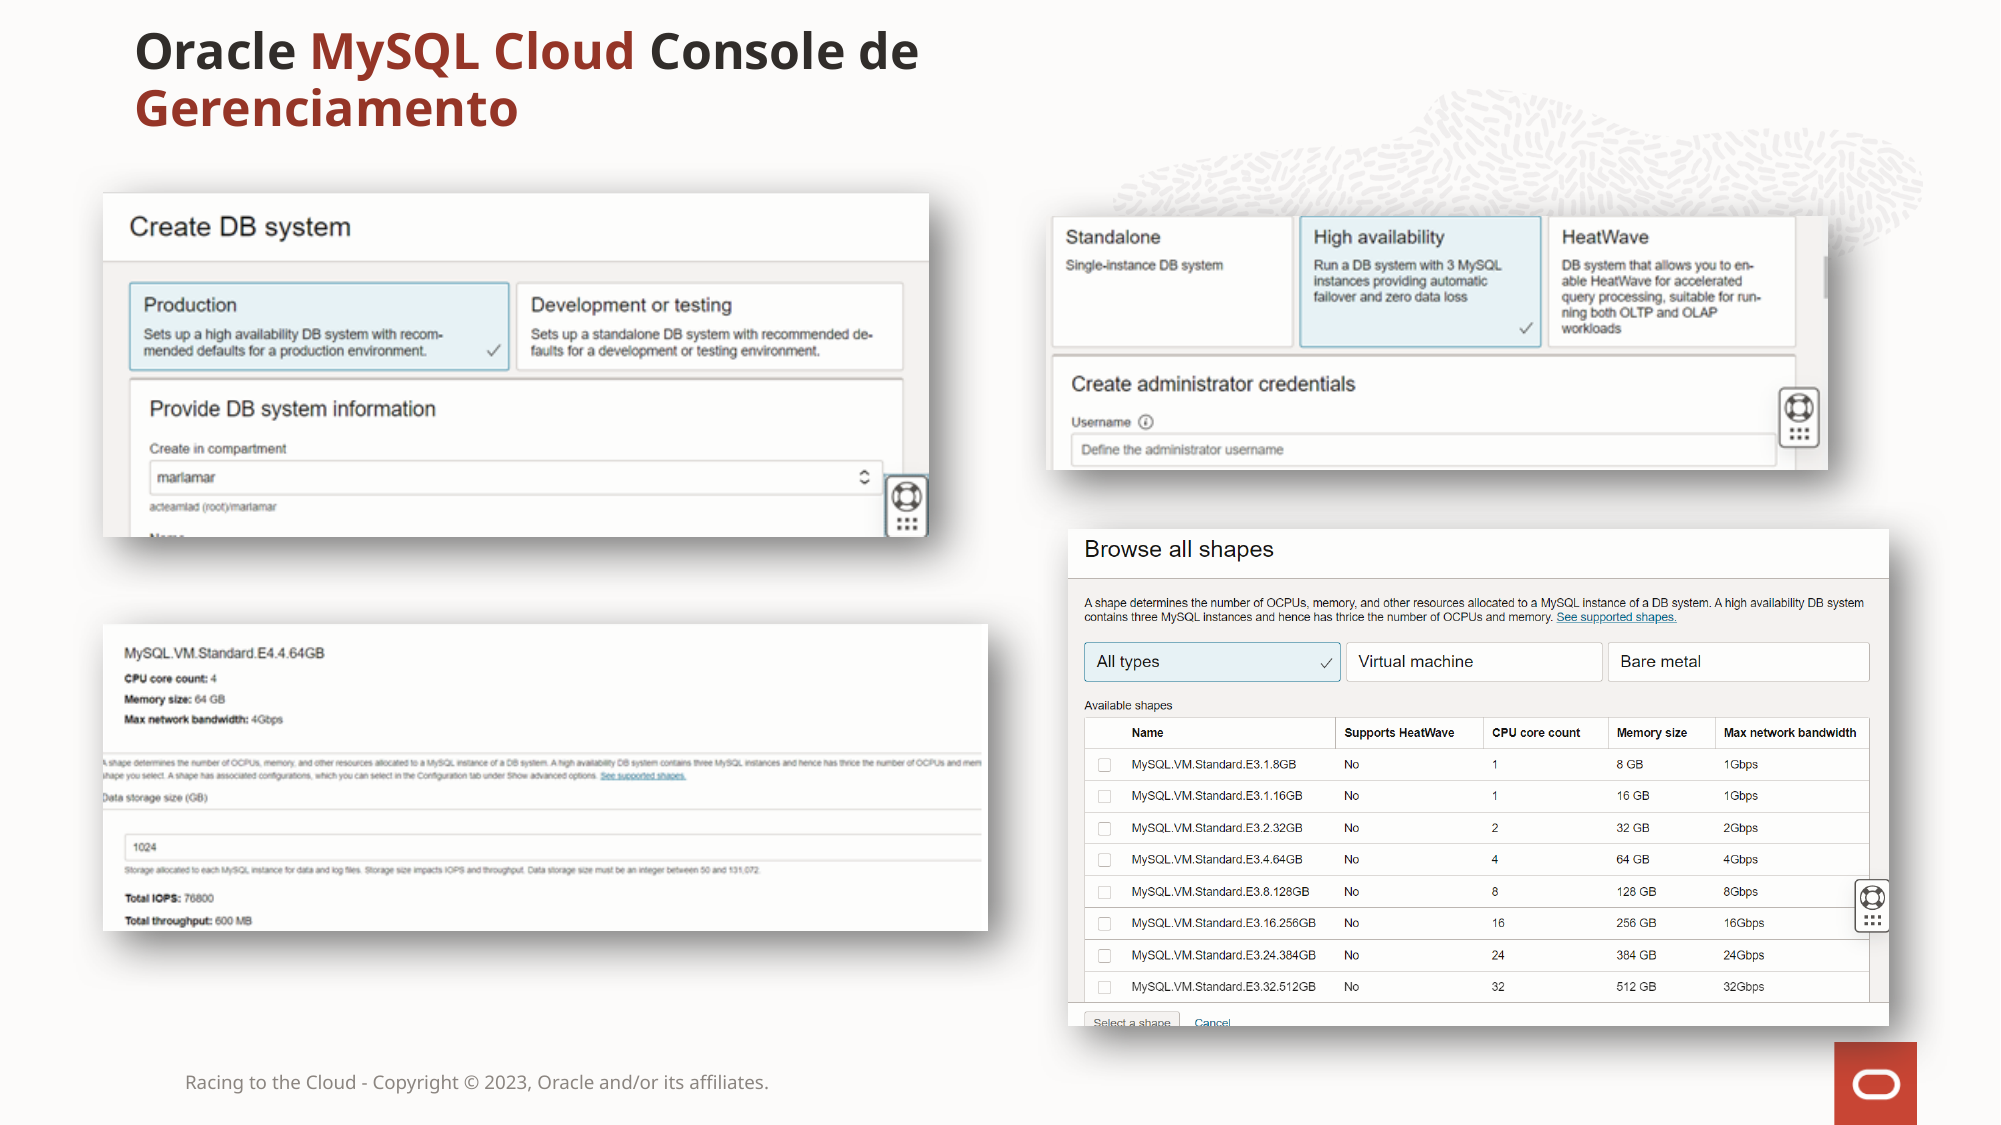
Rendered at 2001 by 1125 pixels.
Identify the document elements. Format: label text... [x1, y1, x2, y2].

picture [1046, 44, 1934, 471]
picture [103, 624, 988, 932]
title Oracle MySQL Cloud Console de Gerenciamento [134, 71, 1296, 198]
picture [103, 192, 929, 537]
picture [1067, 529, 1890, 1026]
footer Racing to the Cloud - Copyright © 2023, Oracle and/or its affiliates. [185, 1053, 1128, 1114]
